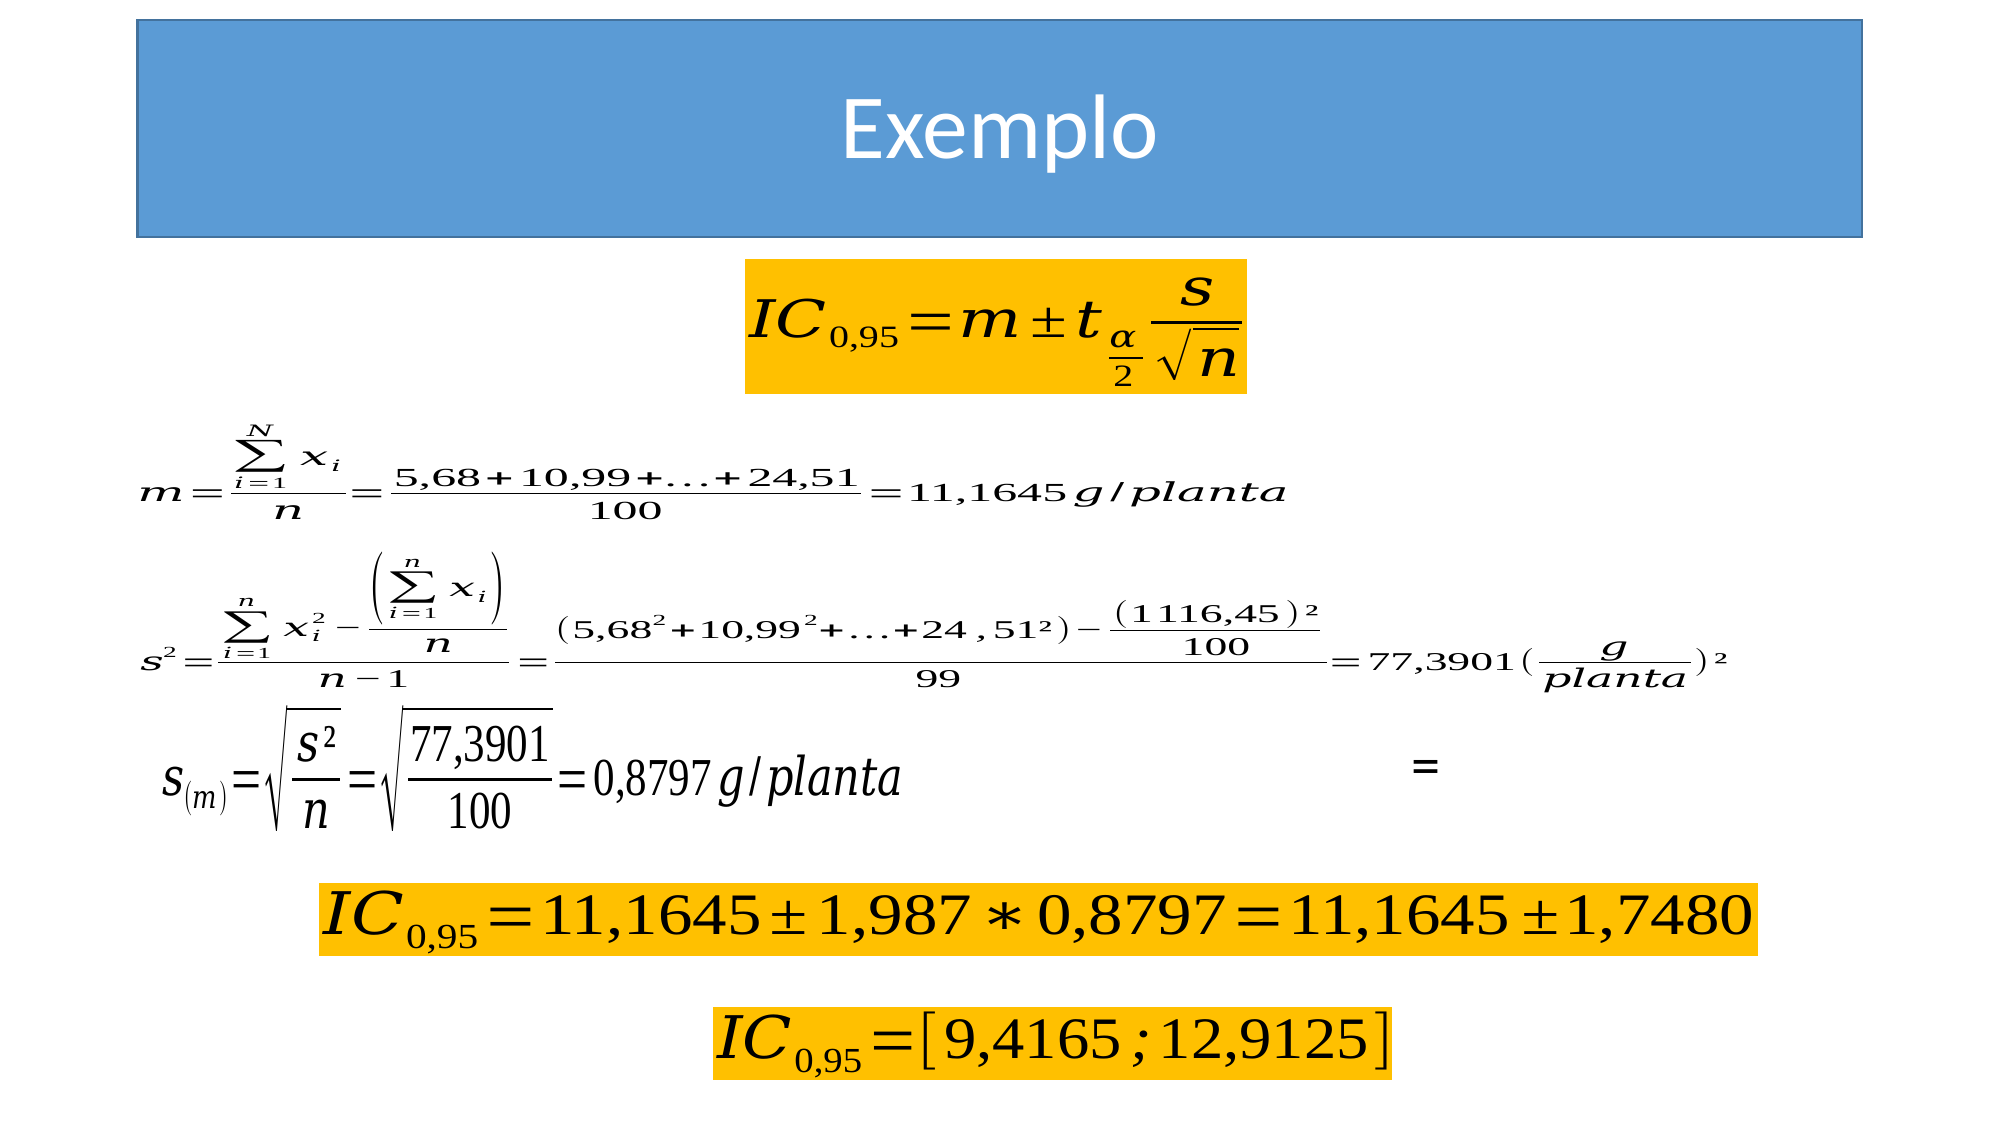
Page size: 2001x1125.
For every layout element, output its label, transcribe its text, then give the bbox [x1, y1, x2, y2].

title Exemplo [136, 19, 1863, 238]
